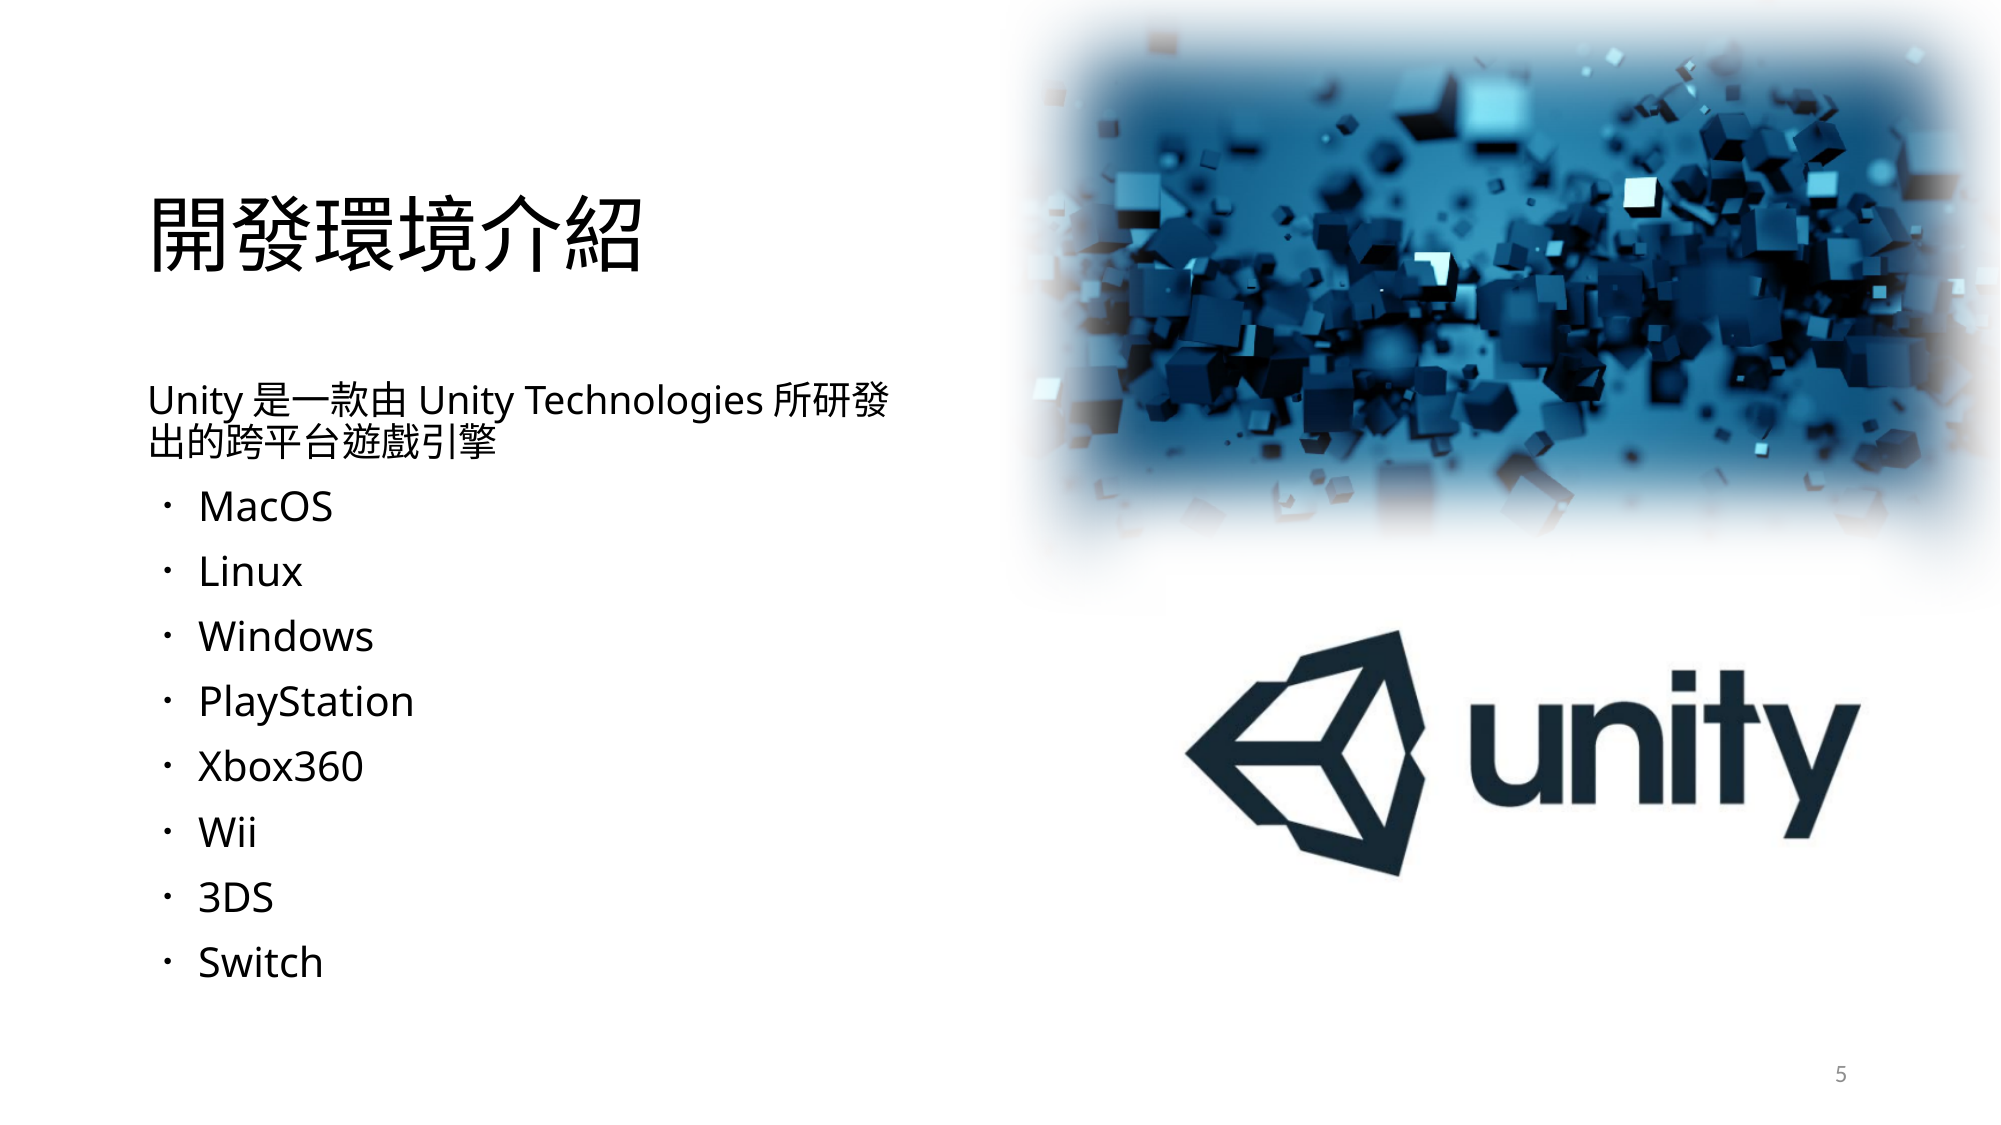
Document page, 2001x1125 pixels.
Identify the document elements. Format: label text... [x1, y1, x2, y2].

picture [997, 0, 2000, 1100]
title 開發環境介紹 [132, 130, 920, 347]
list Unity是一款由Unity Technologies所研發出的跨平台遊戲引擎 ．MacOS ．Linux ．Windows ．PlayStation ．Xbox360 ．Wii ．3DS ．Switch [132, 372, 920, 995]
